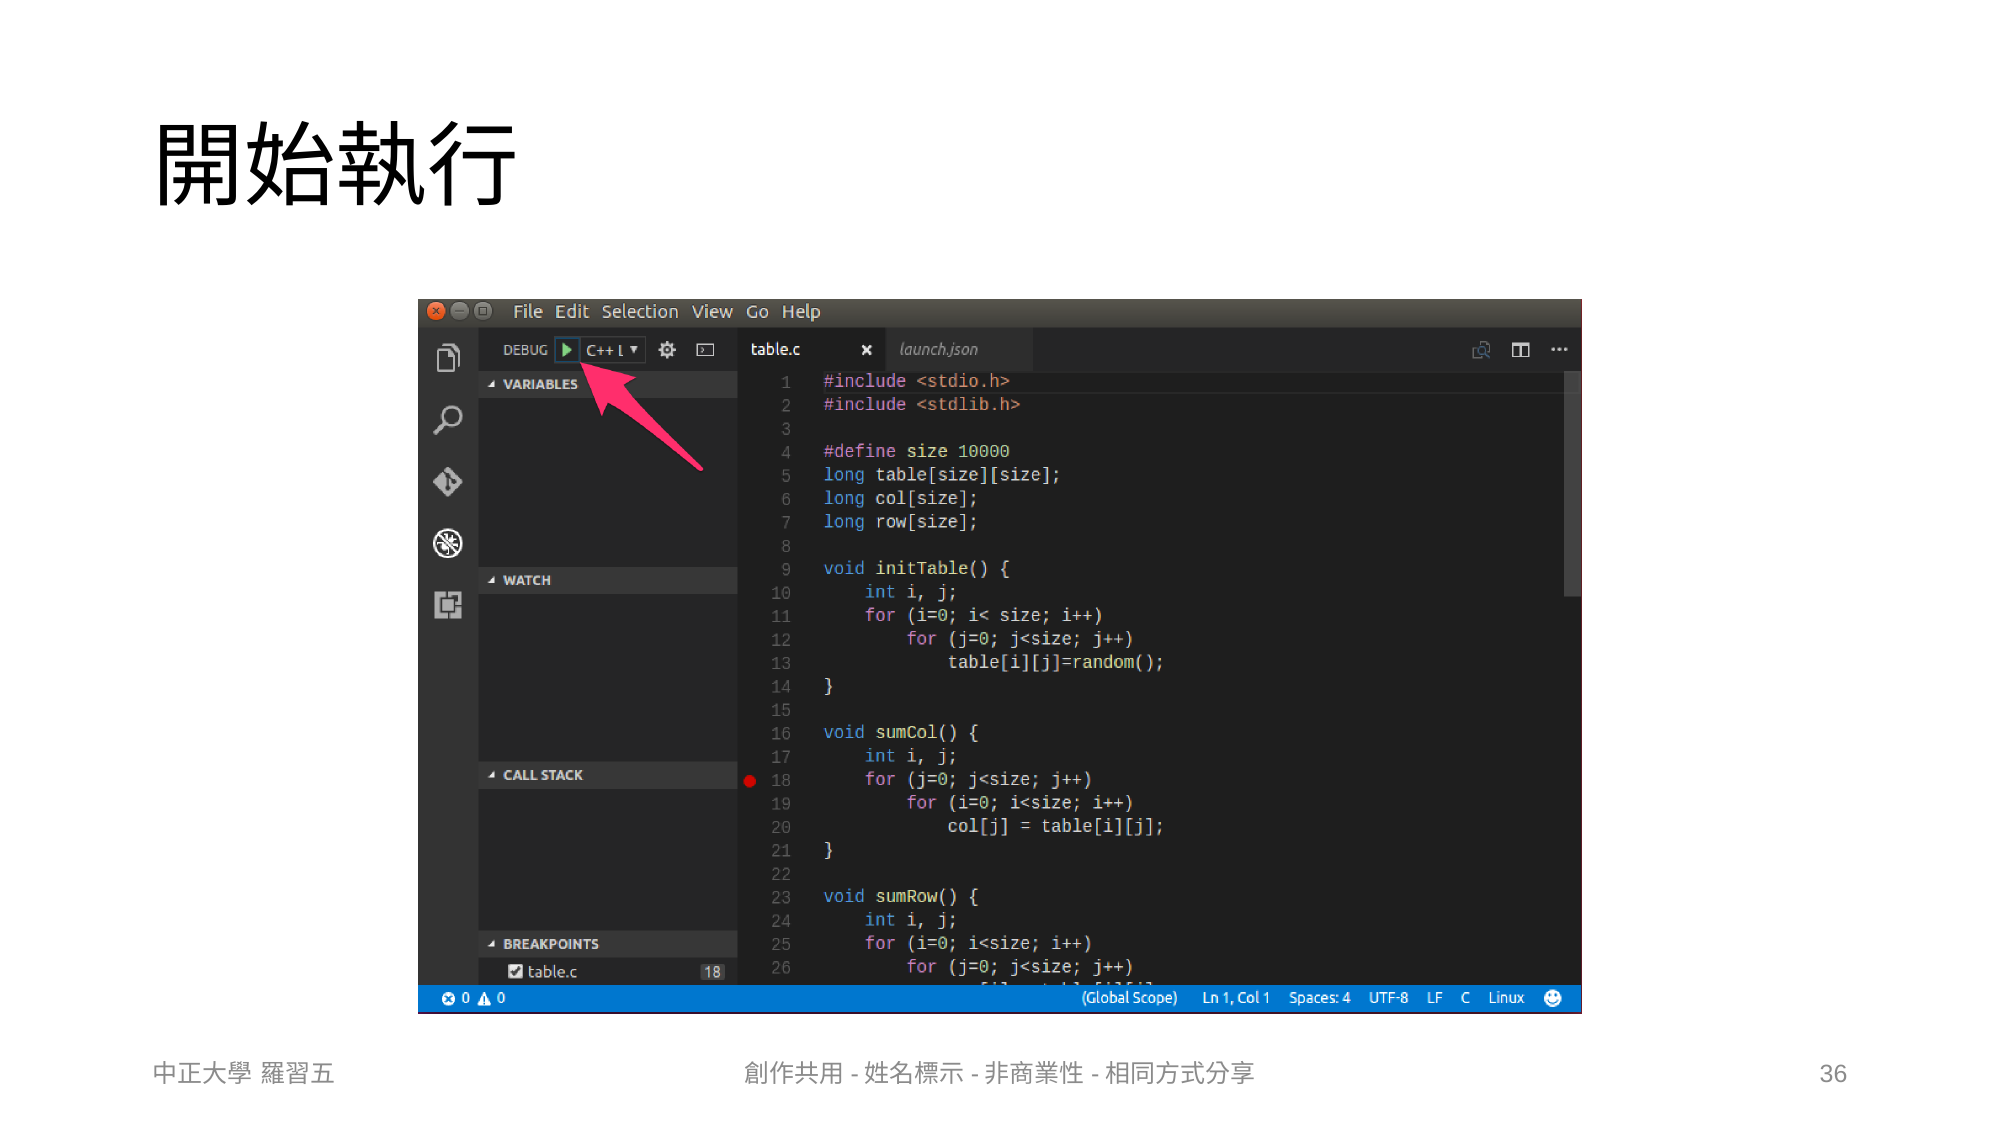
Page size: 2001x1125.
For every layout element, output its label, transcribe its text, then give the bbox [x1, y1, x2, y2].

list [418, 299, 1582, 1014]
title 開始執行 [137, 59, 1863, 278]
slide_number 36 [1412, 1042, 1863, 1103]
slide_number 中正大學 羅習五 [137, 1042, 588, 1103]
footer 創作共用-姓名標示-非商業性-相同方式分享 [662, 1042, 1338, 1103]
